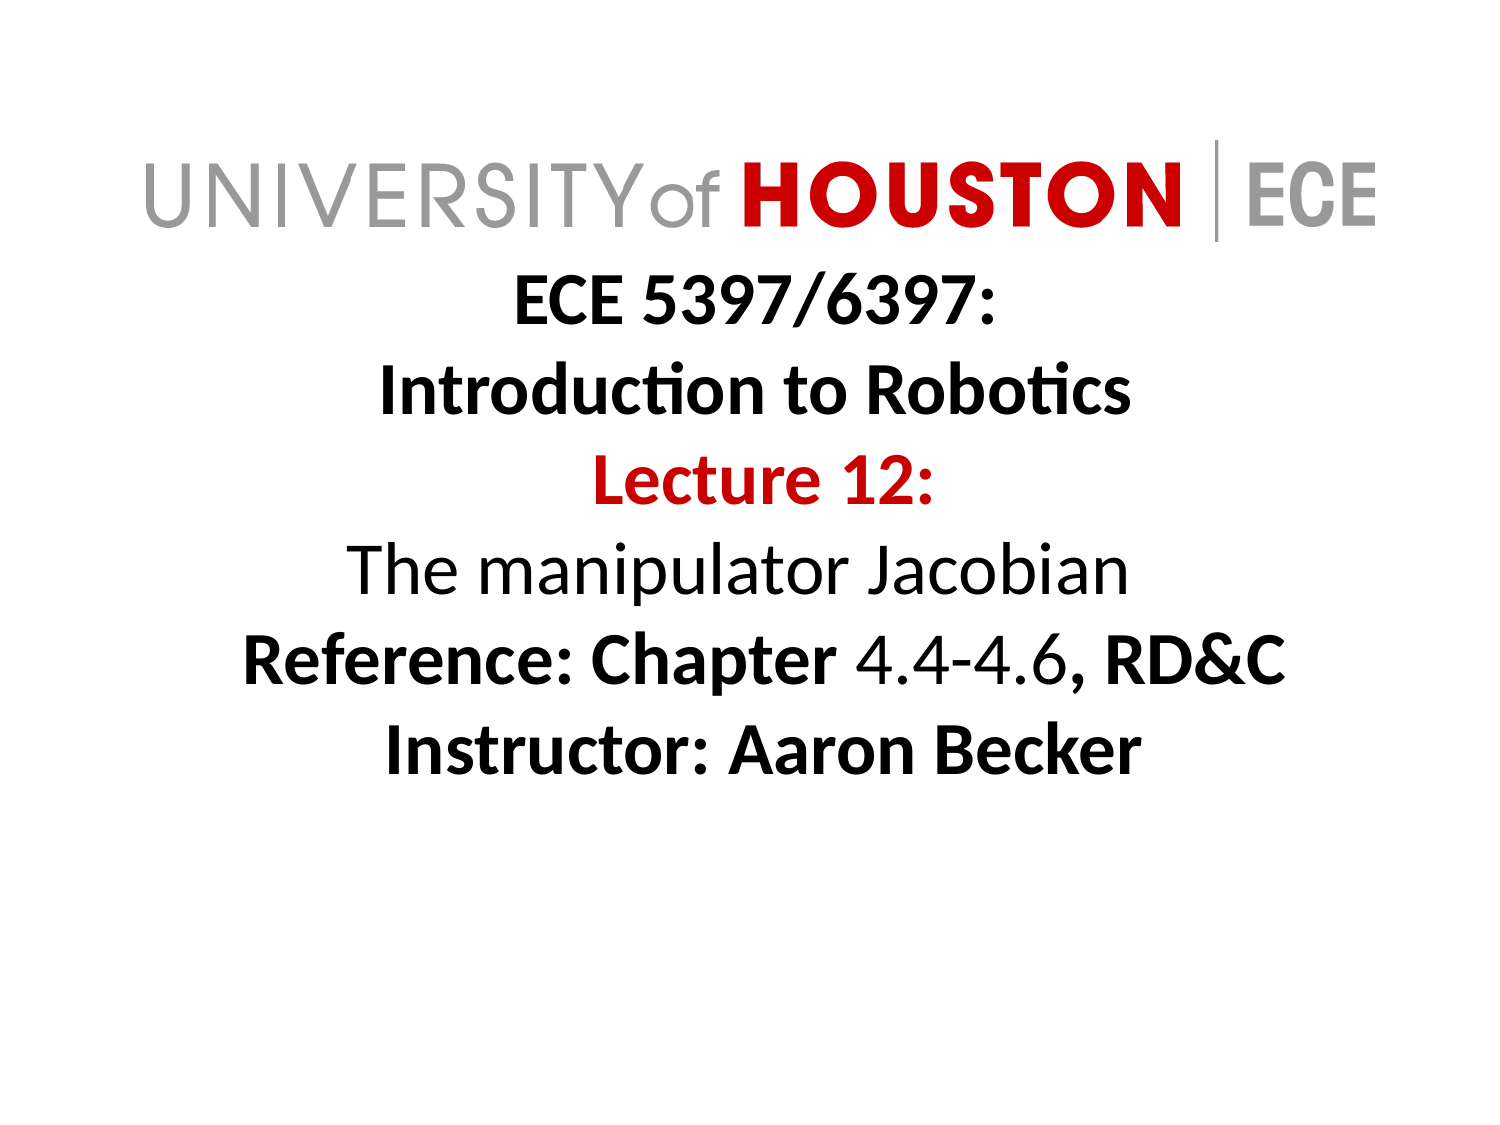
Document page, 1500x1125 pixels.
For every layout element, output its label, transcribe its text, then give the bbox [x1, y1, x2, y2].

text_box ECE 5397/6397: Introduction to Robotics Lecture 12: The manipulator Jacobian Reference: Chapter 4.4-4.6, RD&C Instructor: Aaron Becker [29, 241, 1500, 887]
picture [146, 140, 1375, 242]
